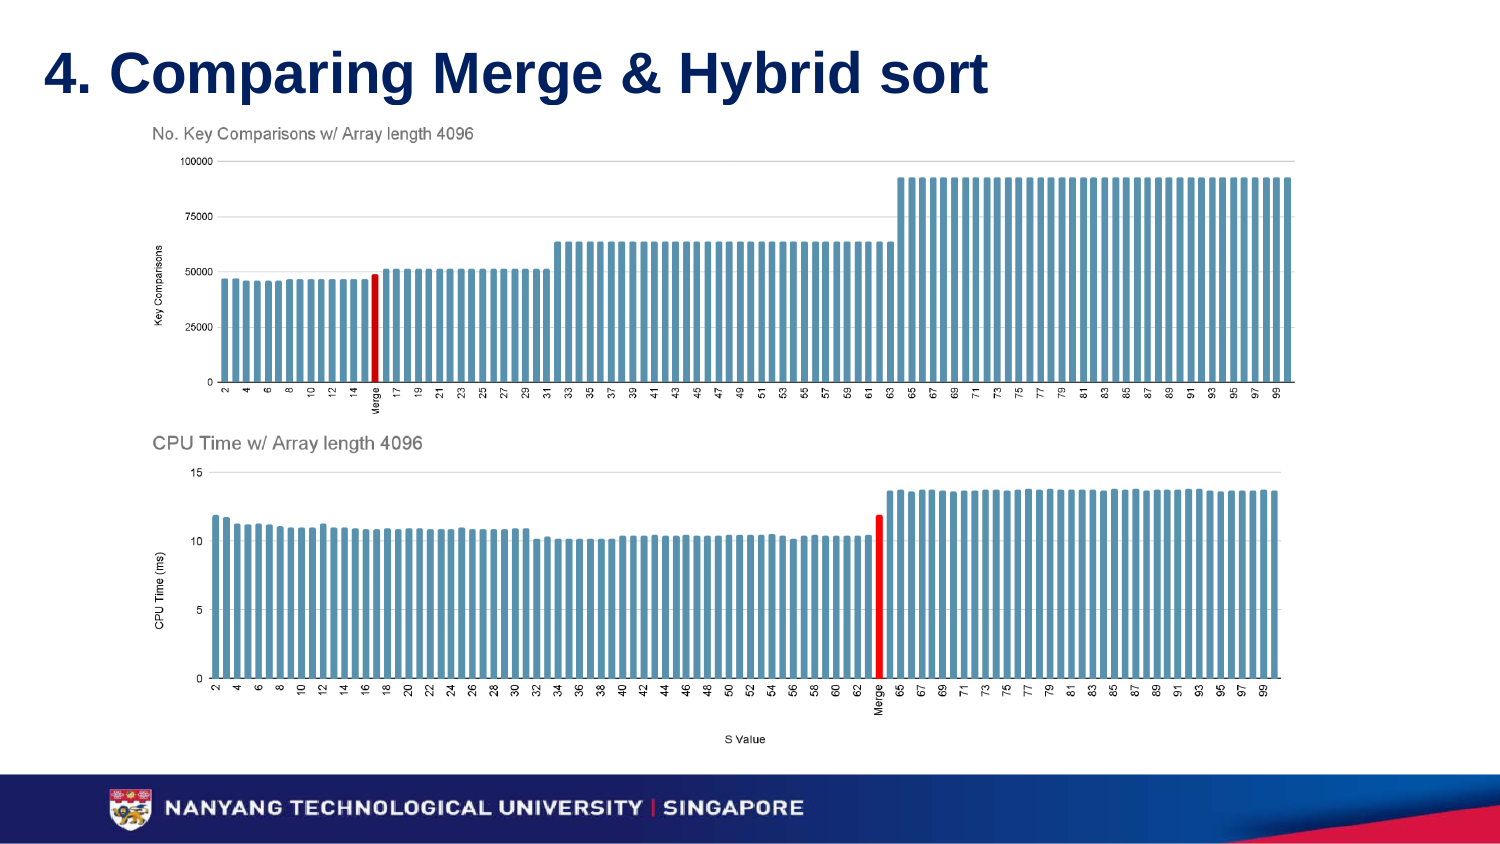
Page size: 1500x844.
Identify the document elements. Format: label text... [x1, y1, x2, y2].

picture [134, 105, 1312, 763]
title 4. Comparing Merge & Hybrid sort [44, 35, 1456, 177]
picture [0, 773, 1500, 844]
